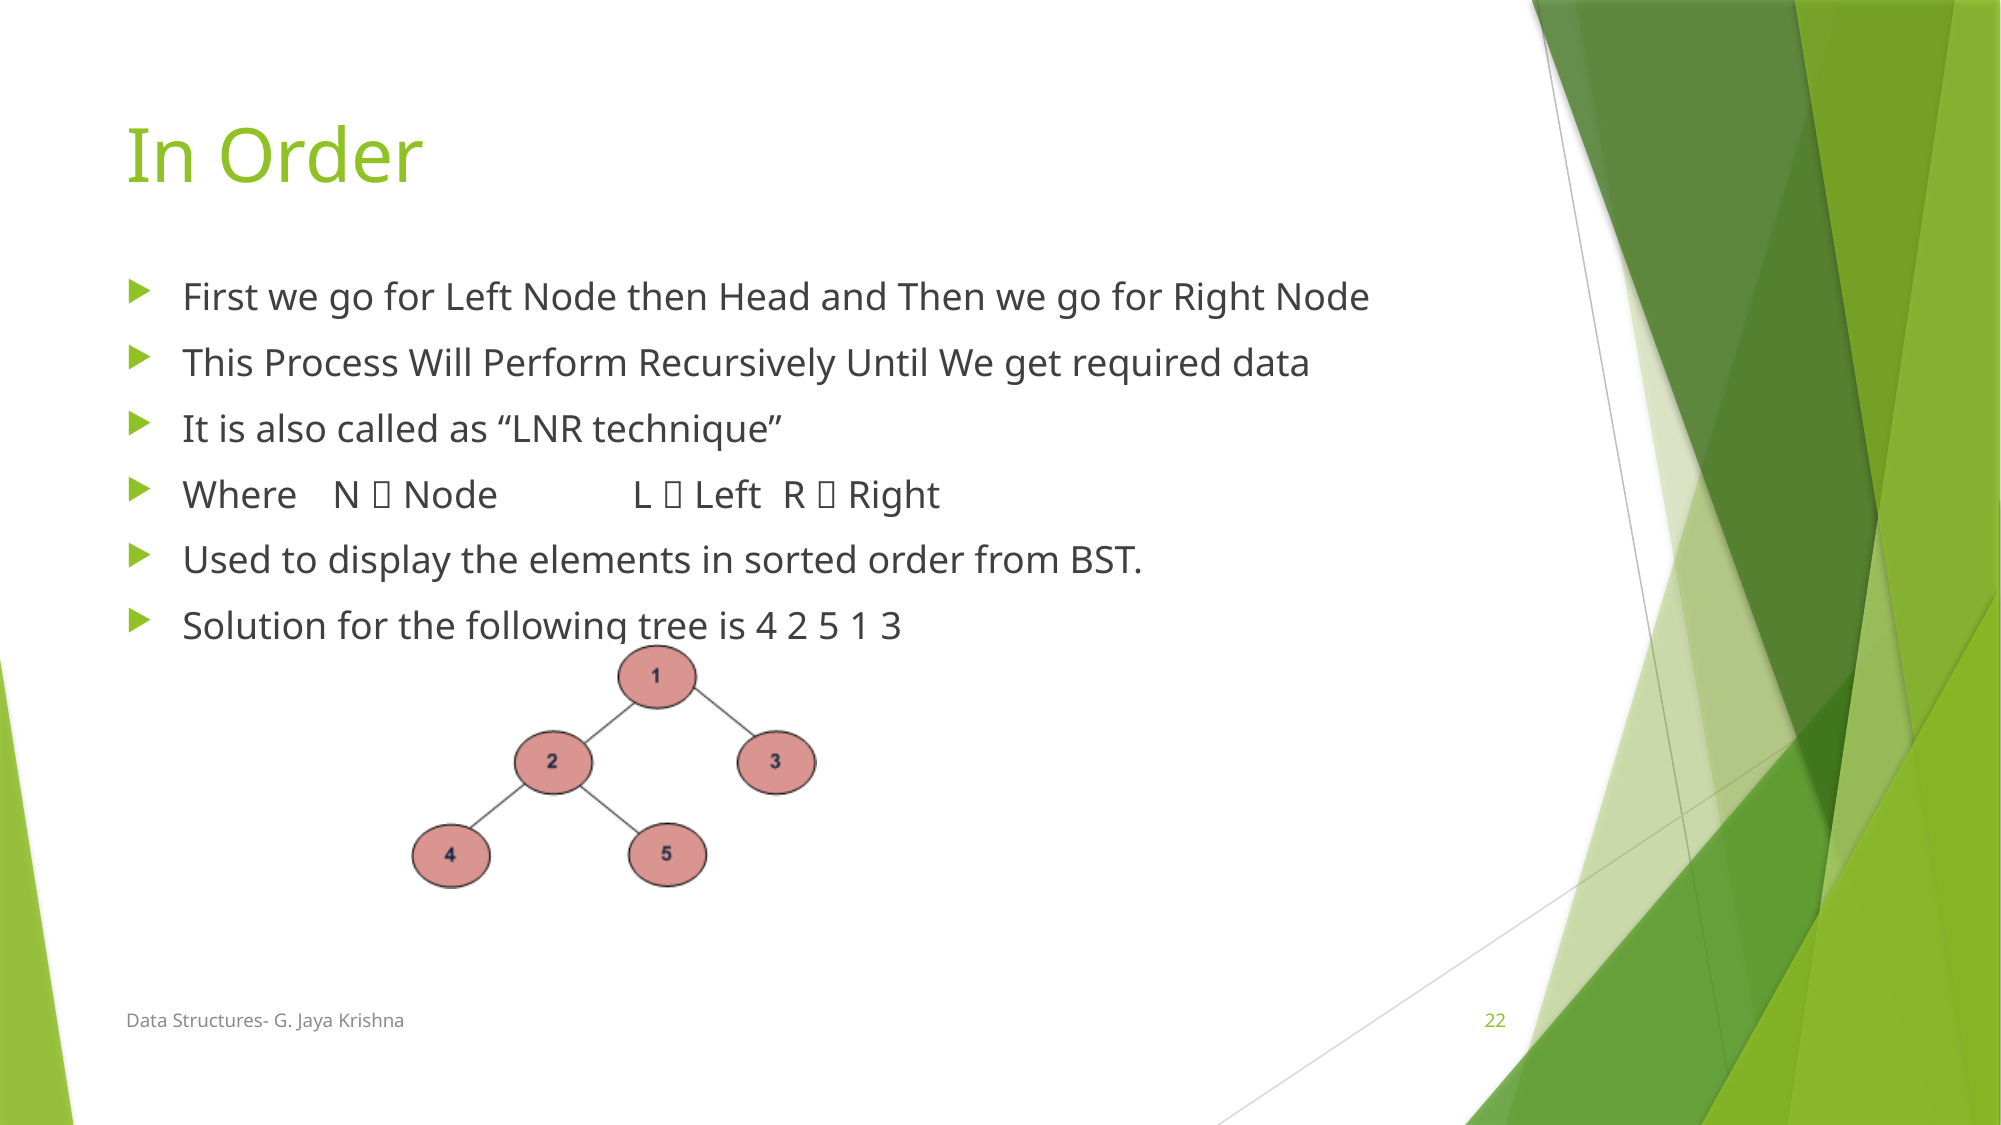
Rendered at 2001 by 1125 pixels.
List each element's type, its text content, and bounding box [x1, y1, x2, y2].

footer Data Structures- G. Jaya Krishna [111, 991, 1145, 1051]
slide_number 22 [1409, 991, 1522, 1051]
picture [411, 643, 817, 889]
title In Order [111, 99, 1522, 239]
list First we go for Left Node then Head and Then we go for Right Node This Process Will Perform Recursively Until We get required data It is also called as “LNR technique” Where N  Node L  Left R  Right Used to display the elements in sorted order from BST. Solution for the following tree is 4 2 5 1 3 [111, 265, 1522, 903]
